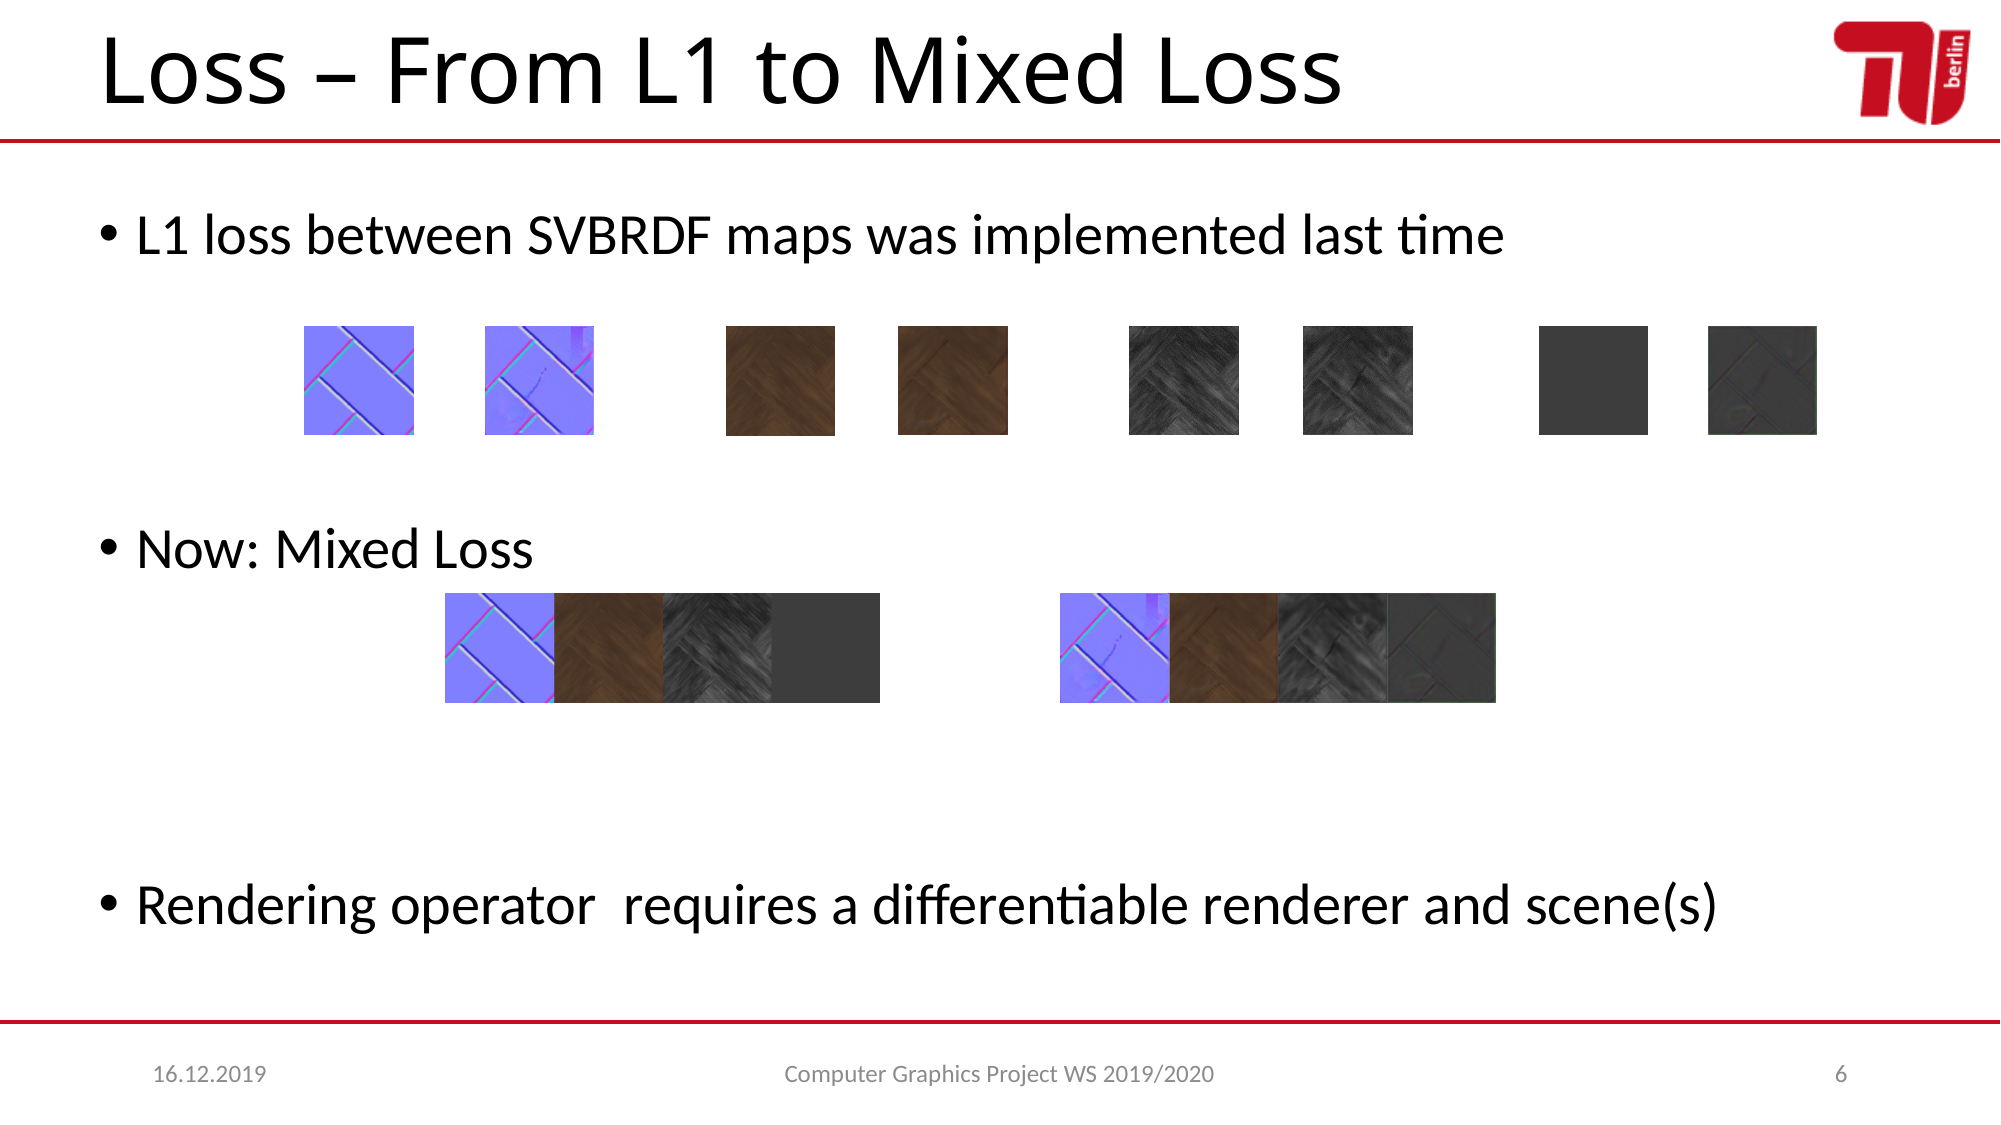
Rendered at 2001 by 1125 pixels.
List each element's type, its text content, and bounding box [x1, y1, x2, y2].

footer Computer Graphics Project WS 2019/2020 [662, 1042, 1338, 1103]
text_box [445, 593, 1496, 703]
slide_number 6 [1412, 1042, 1863, 1103]
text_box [304, 326, 1817, 436]
picture [1809, 14, 1980, 133]
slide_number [137, 1042, 588, 1103]
title Loss – From L1 to Mixed Loss [83, 0, 1809, 165]
